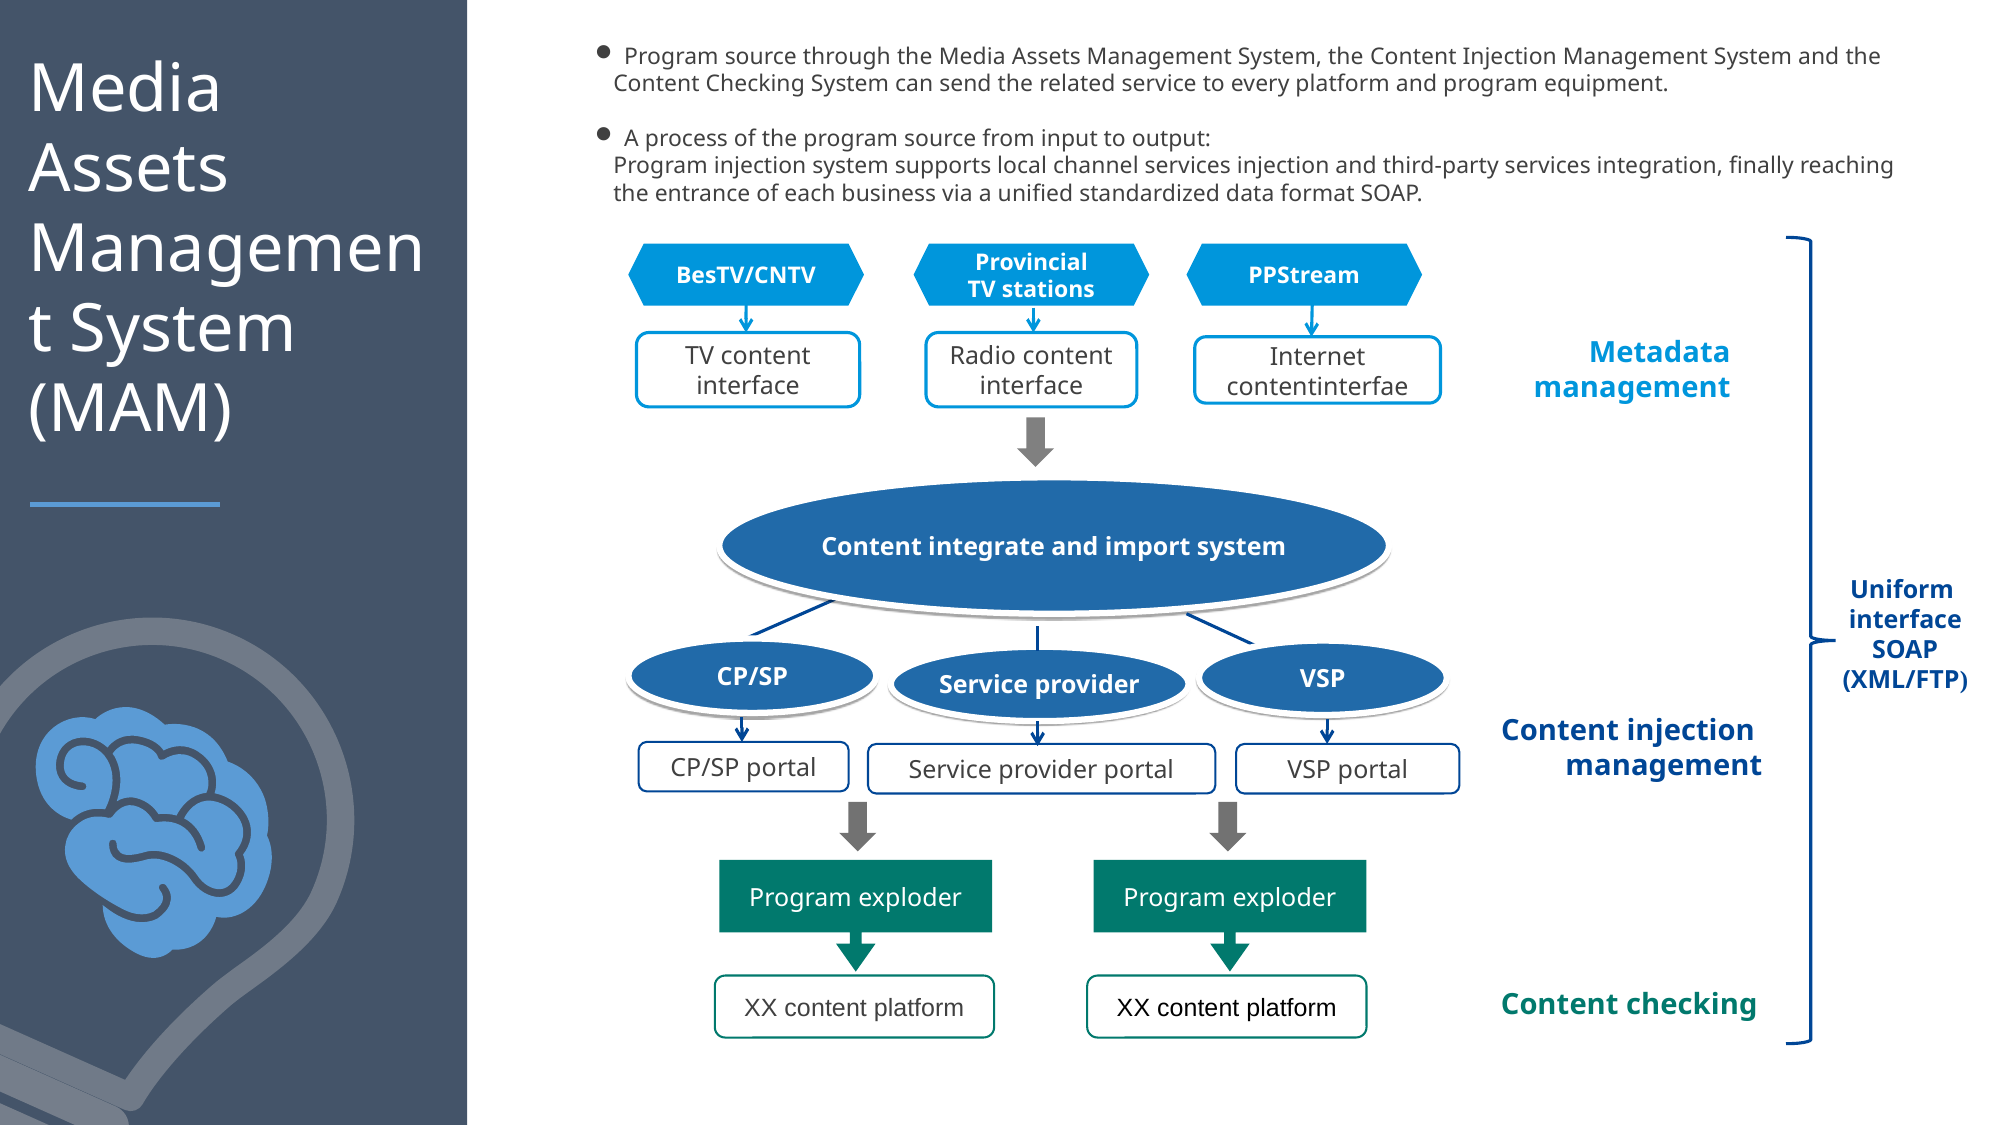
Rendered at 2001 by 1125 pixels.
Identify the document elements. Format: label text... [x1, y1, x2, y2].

text_box Program source through the Media Assets Management System, the Content Injection Management System and the Content Checking System can send the related service to every platform and program equipment. A process of the program source from input to output: Program injection system supports local channel services injection and third-party services integration, finally reaching the entrance of each business via a unified standardized data format SOAP. [580, 33, 1980, 214]
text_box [628, 237, 2000, 1044]
text_box [0, 0, 468, 1125]
text_box Media Assets Management System (MAM) [13, 37, 450, 452]
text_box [0, 607, 306, 1125]
